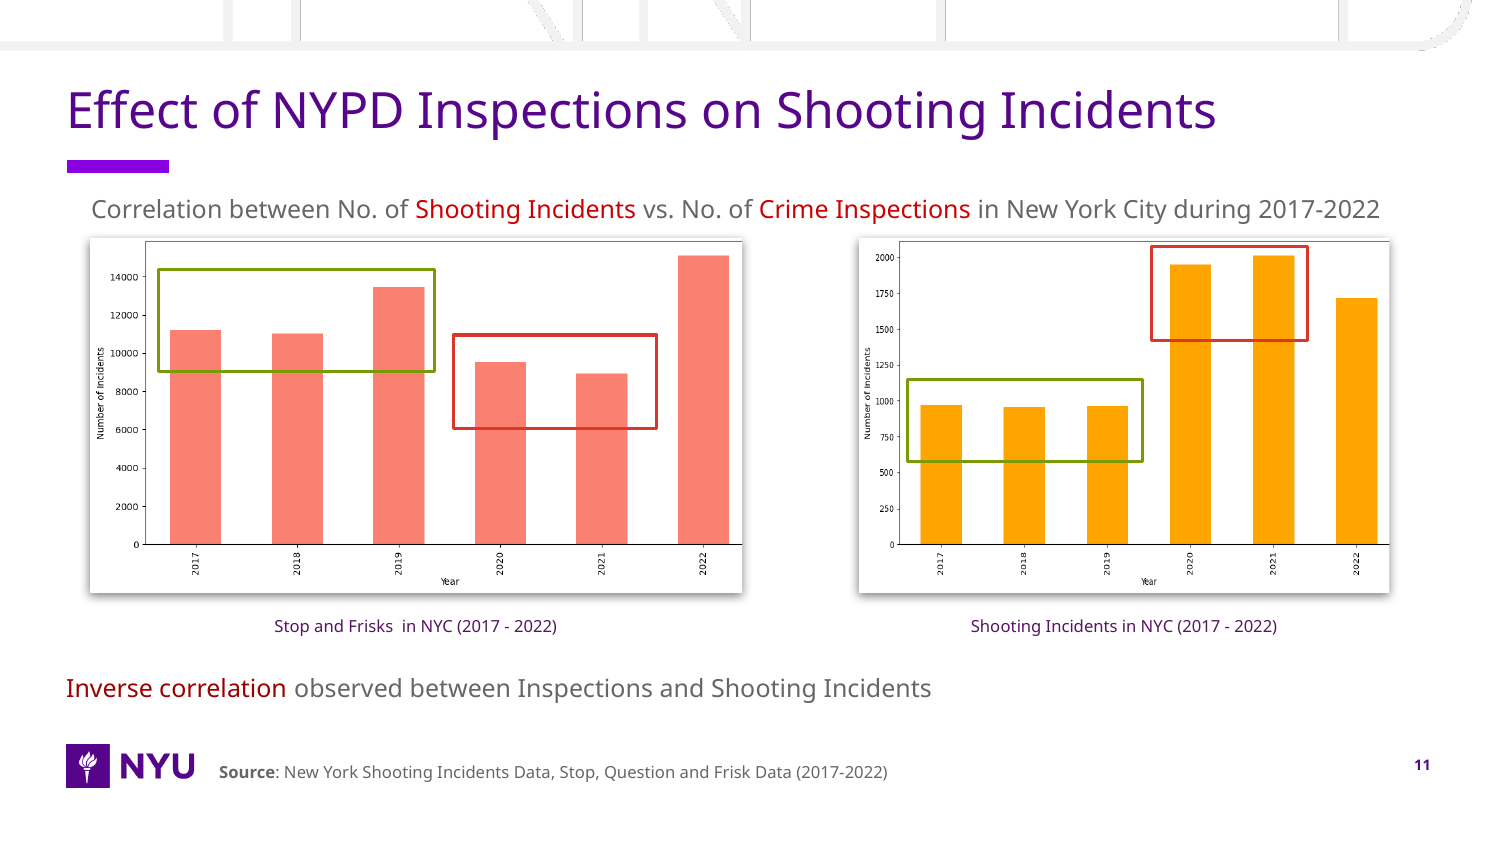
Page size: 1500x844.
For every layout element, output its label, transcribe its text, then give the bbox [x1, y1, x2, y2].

text_box Shooting Incidents in NYC (2017 - 2022) [875, 603, 1374, 650]
title Effect of NYPD Inspections on Shooting Incidents [51, 72, 1434, 167]
text_box Inverse correlation observed between Inspections and Shooting Incidents [51, 657, 1392, 707]
text_box Source: New York Shooting Incidents Data, Stop, Question and Frisk Data (2017-2022) [204, 747, 1151, 829]
picture [66, 744, 195, 788]
text_box Correlation between No. of Shooting Incidents vs. No. of Crime Inspections in New York City during 2017-2022 [33, 178, 1439, 260]
picture [0, 0, 1496, 51]
picture [858, 238, 1390, 593]
picture [89, 238, 743, 593]
text_box Stop and Frisks in NYC (2017 - 2022) [167, 603, 665, 650]
